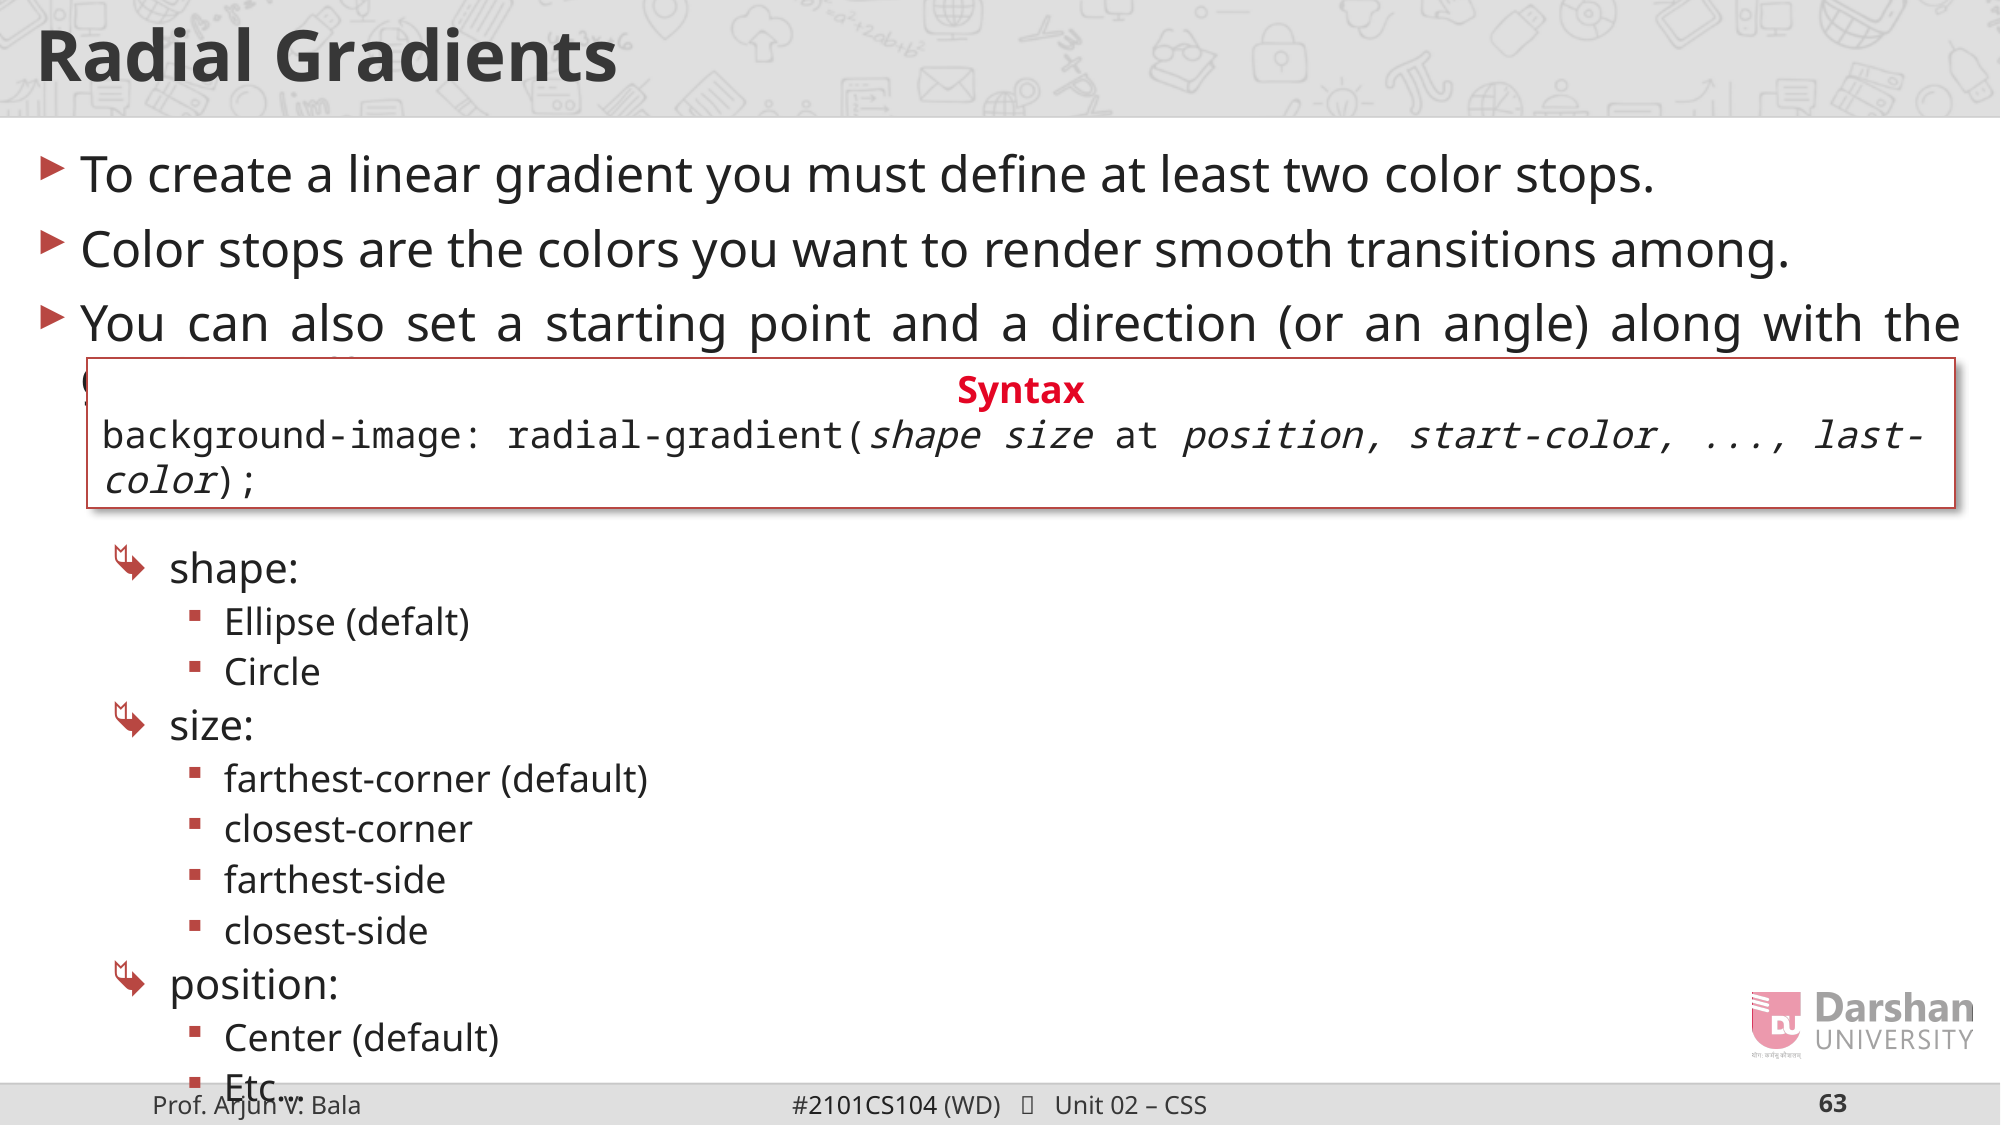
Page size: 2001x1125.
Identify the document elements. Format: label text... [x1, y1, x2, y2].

text_box Syntax background-image: radial-gradient(shape size at position, start-color, ..., last-color); [86, 357, 1956, 509]
list To create a linear gradient you must define at least two color stops. Color stops are the colors you want to render smooth transitions among. You can also set a starting point and a direction (or an angle) along with the gradient effect. shape: Ellipse (defalt) Circle size: farthest-corner (default) closest-corner farthest-side closest-side position: Center (default) Etc… [21, 141, 1979, 1059]
title Radial Gradients [0, 0, 2000, 117]
